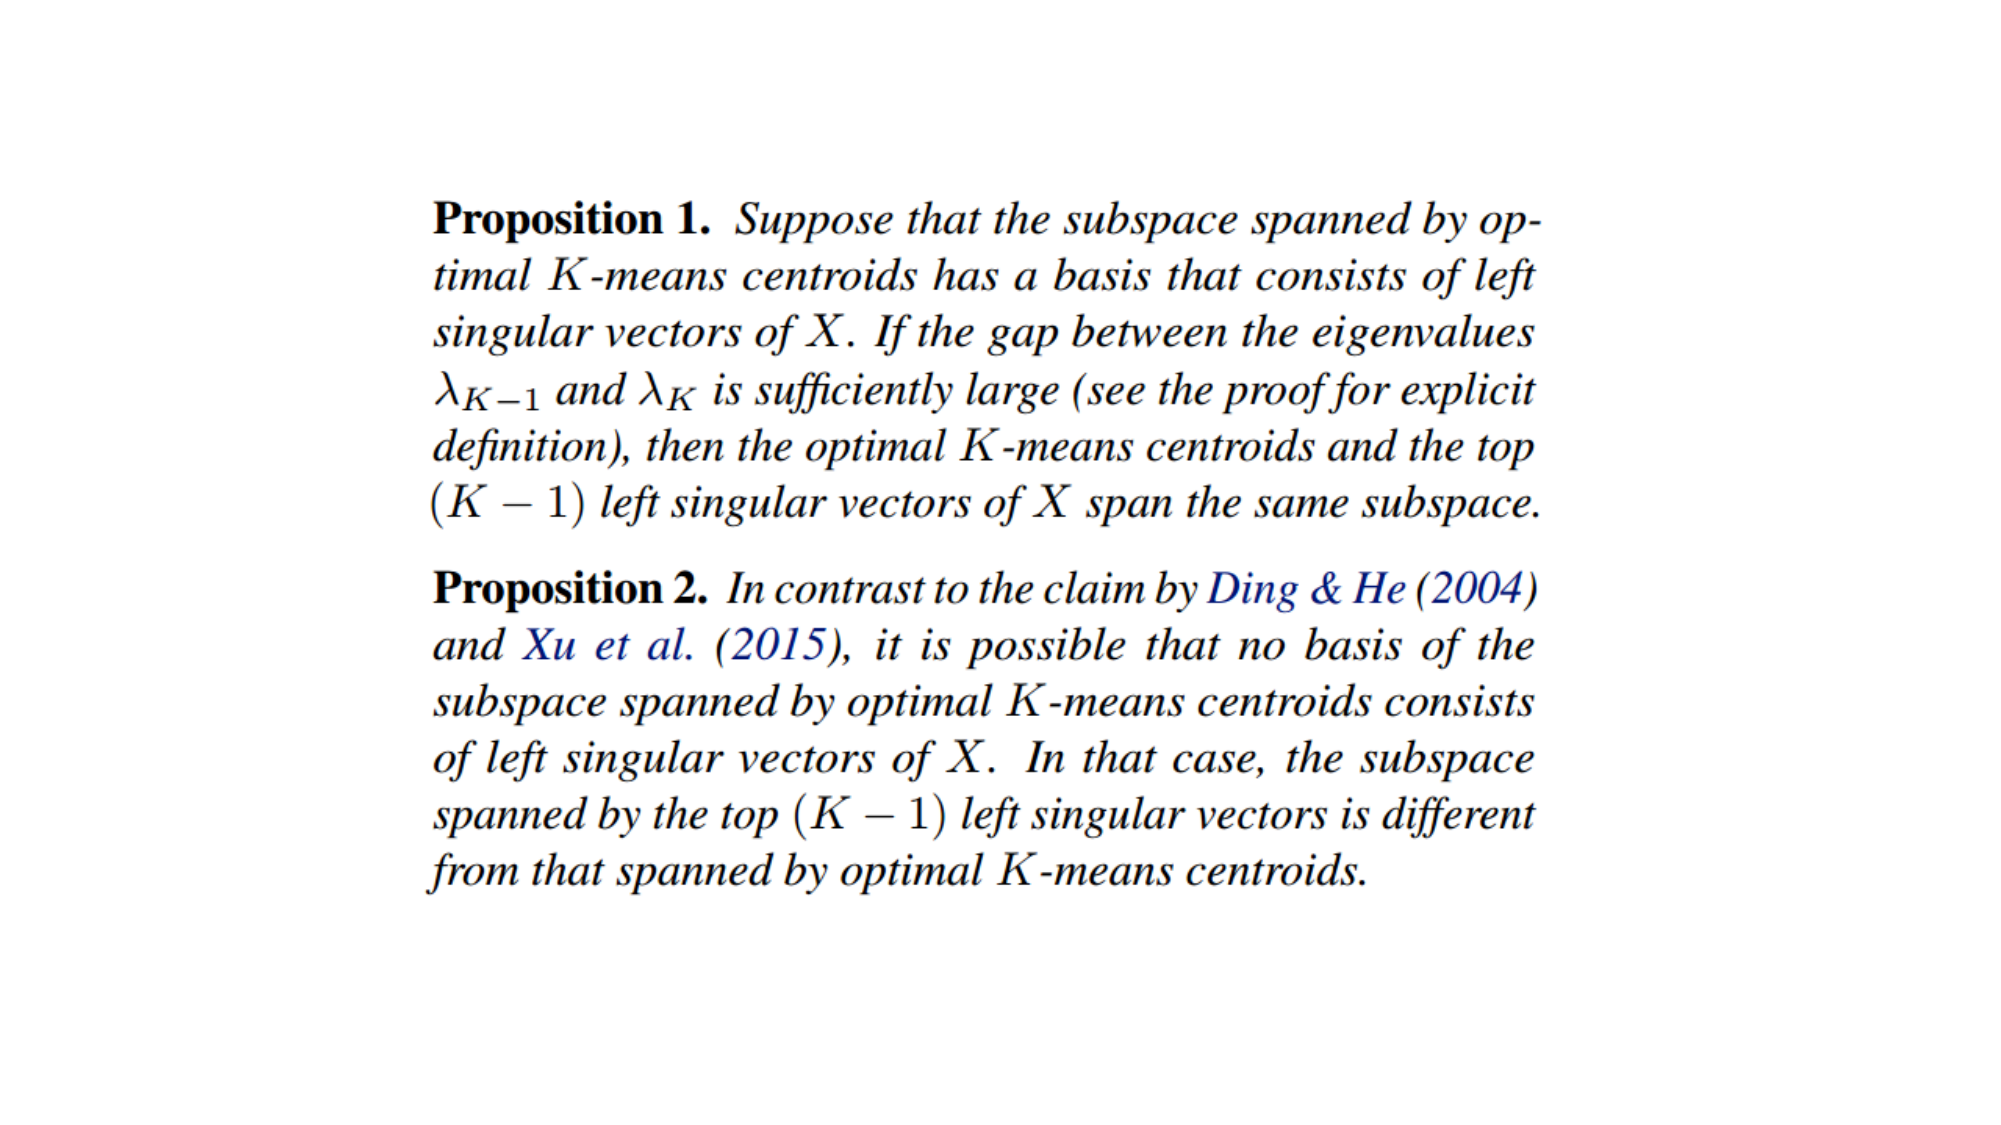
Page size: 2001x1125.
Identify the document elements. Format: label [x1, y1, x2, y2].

picture [417, 182, 1583, 943]
